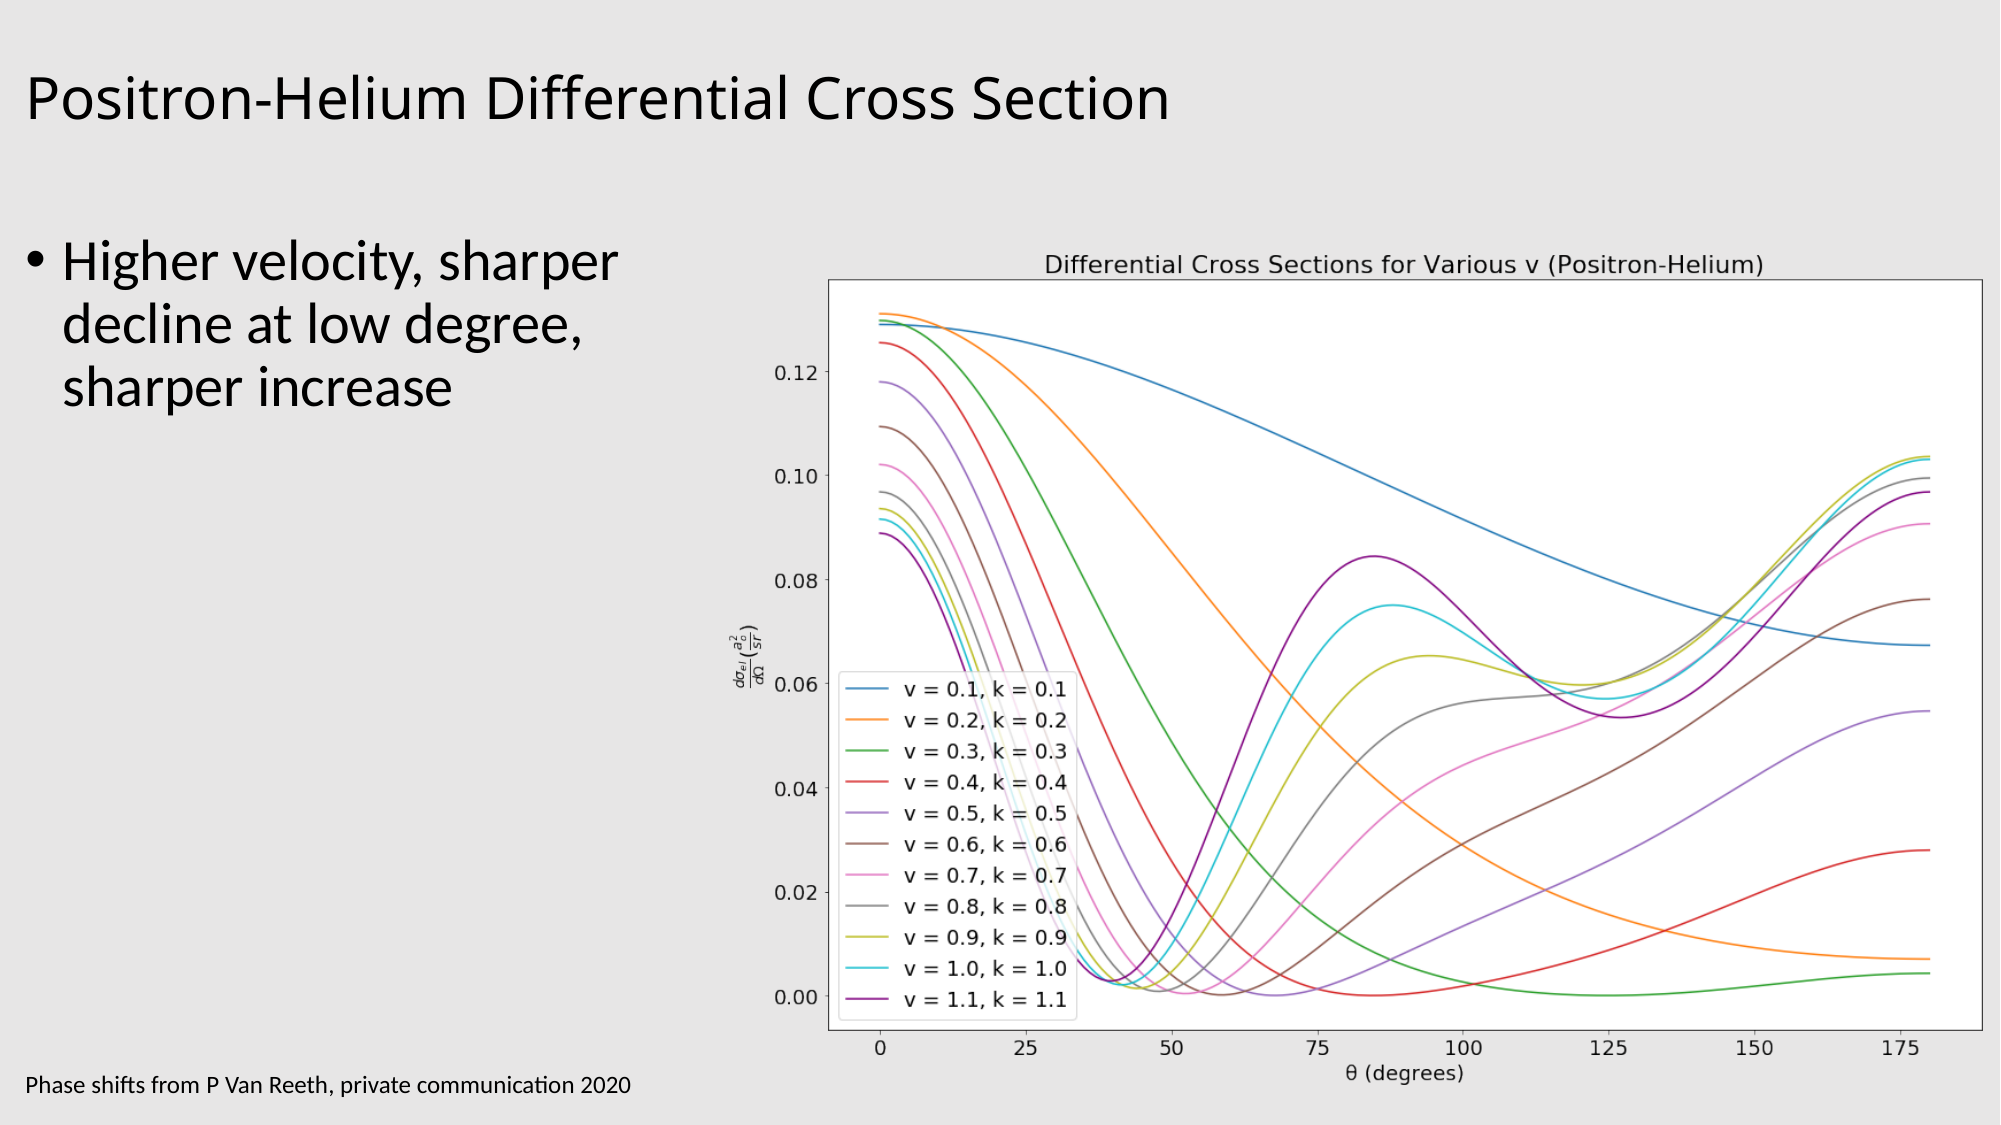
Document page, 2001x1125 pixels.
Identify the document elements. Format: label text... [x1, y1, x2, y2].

title Positron-Helium Differential Cross Section [10, 8, 1655, 193]
list Phase shifts from P Van Reeth, private communication 2020 [10, 1064, 701, 1117]
picture [719, 222, 1990, 1117]
list Higher velocity, sharper decline at low degree, sharper increase [10, 222, 701, 1049]
